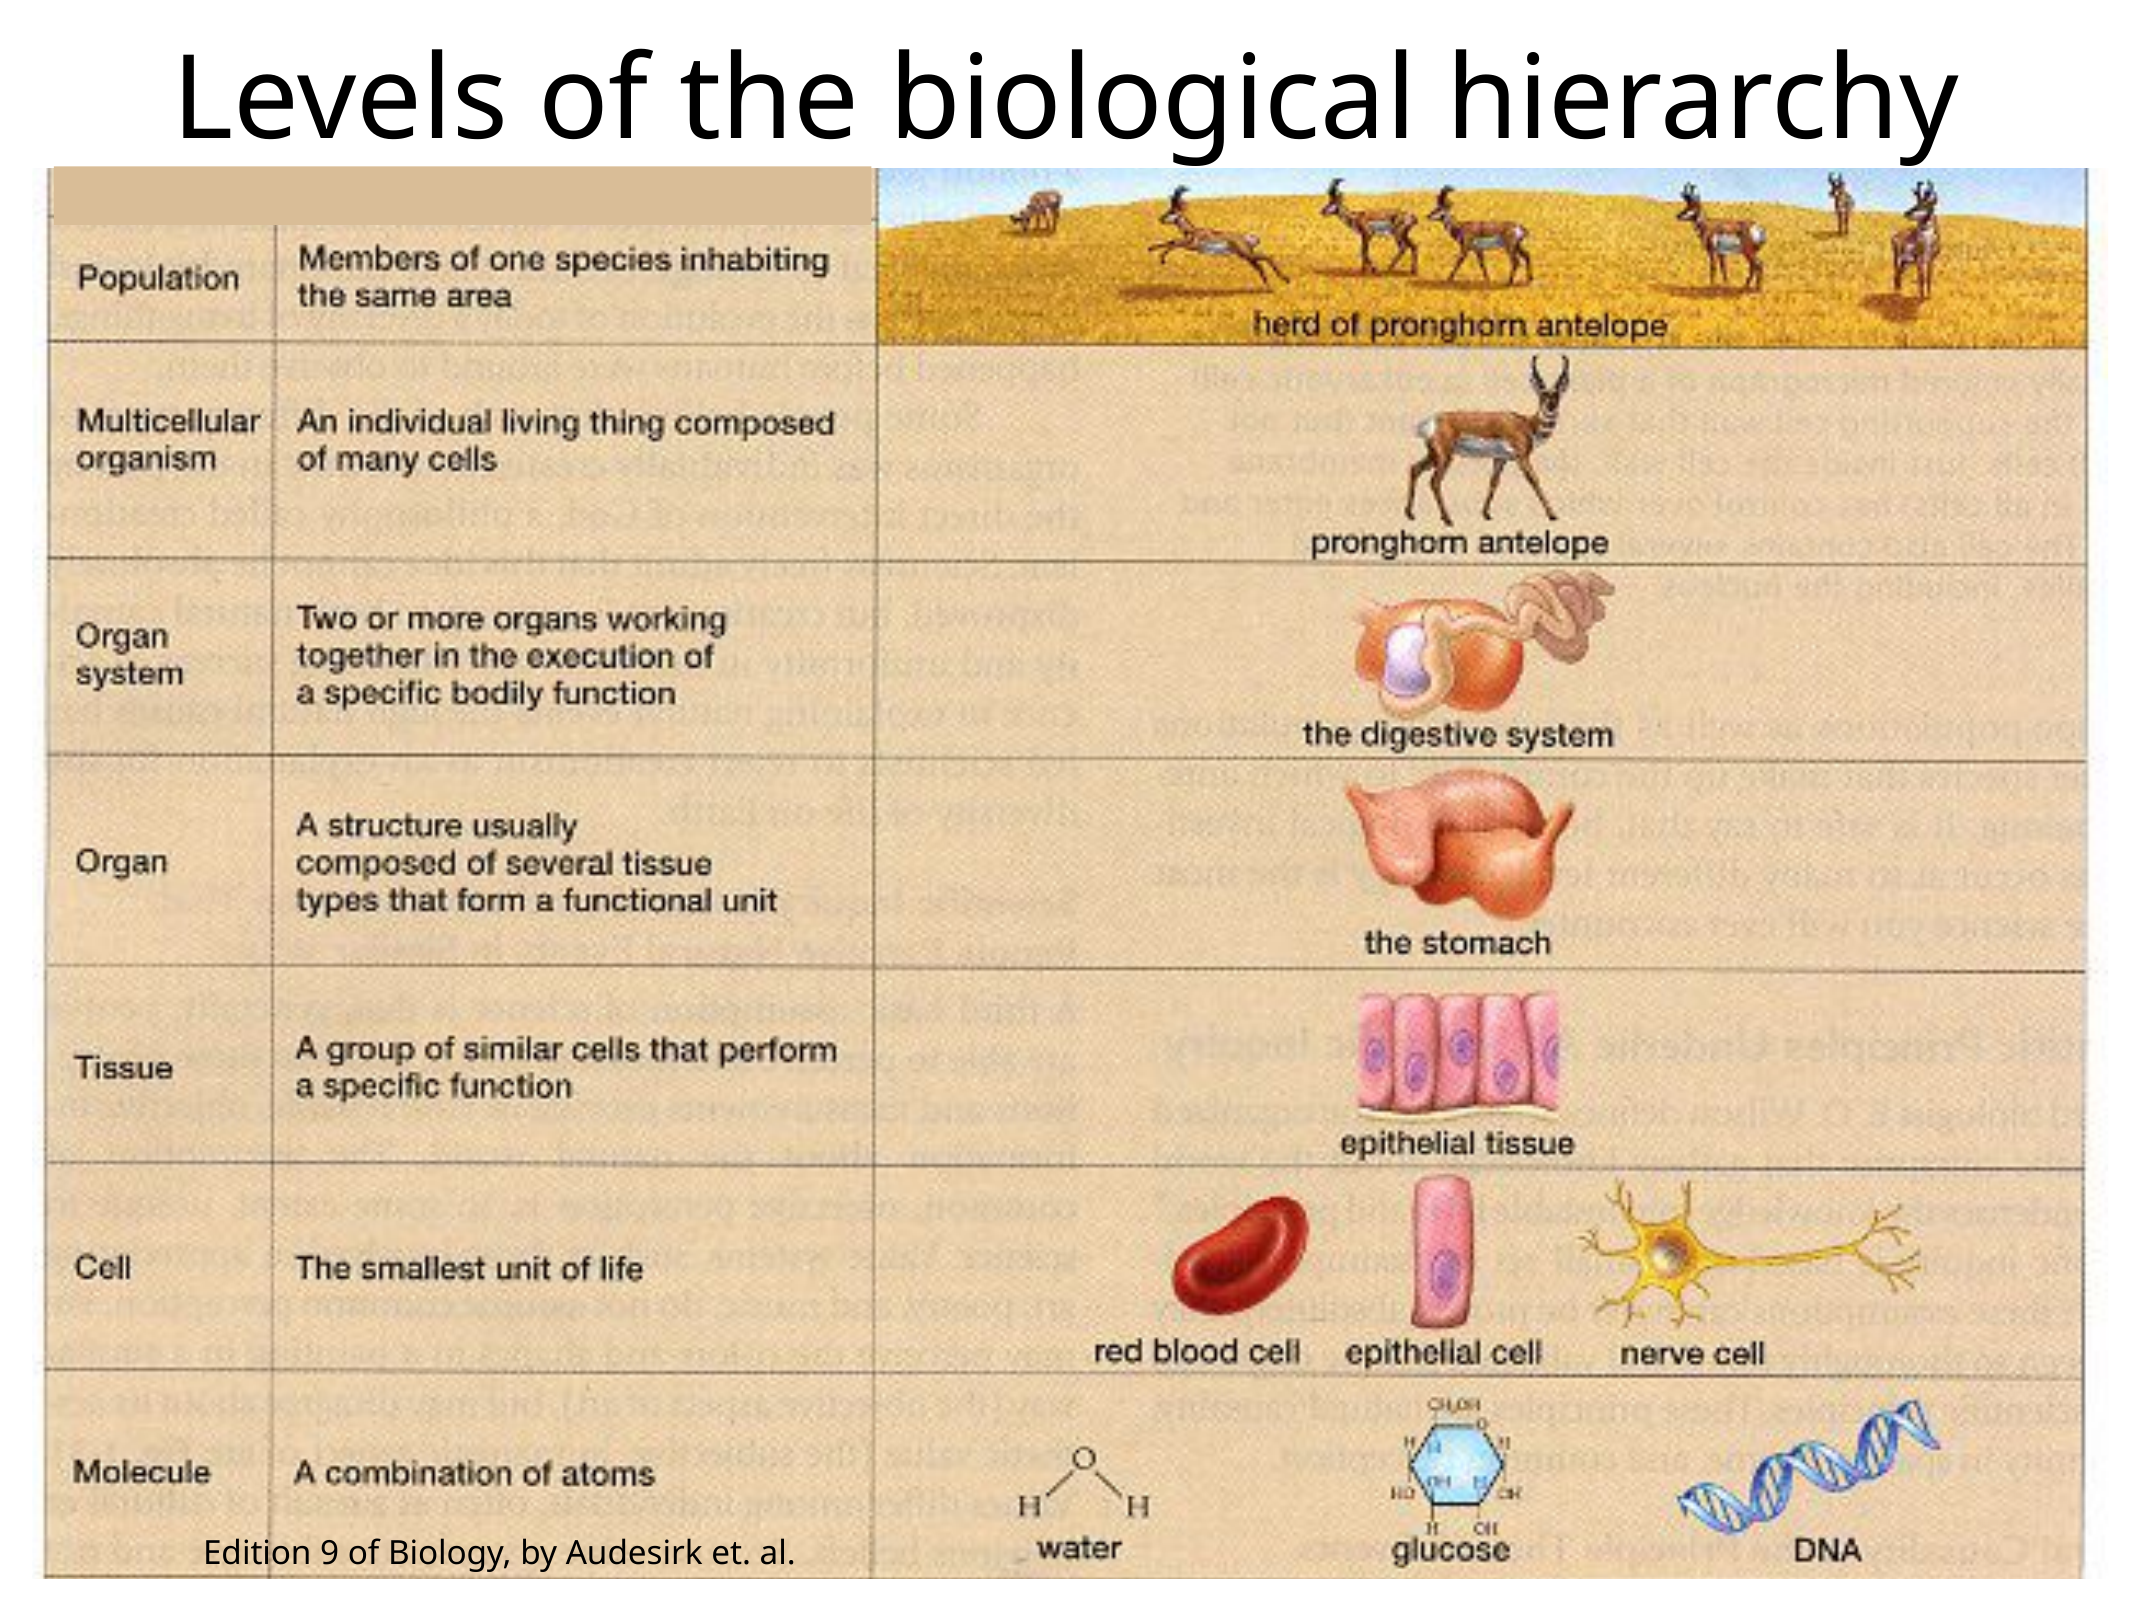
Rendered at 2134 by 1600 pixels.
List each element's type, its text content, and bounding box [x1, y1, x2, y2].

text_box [14, 166, 2109, 1581]
title Levels of the biological hierarchy [155, 0, 1978, 158]
